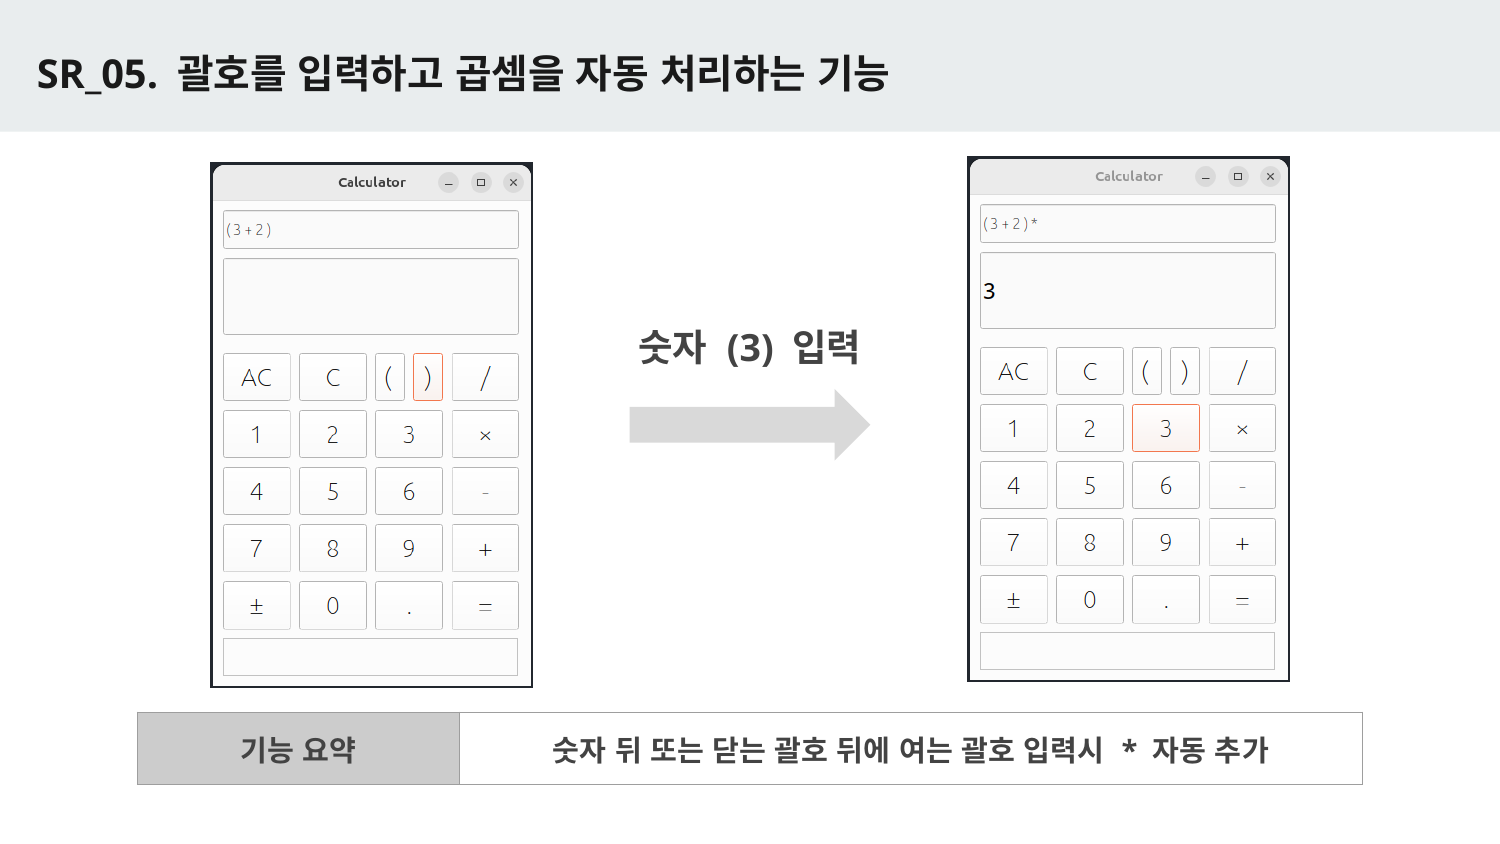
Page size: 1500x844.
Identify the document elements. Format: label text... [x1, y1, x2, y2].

table_header 기능 요약 [138, 713, 459, 784]
picture [967, 156, 1290, 682]
table_header 숫자 뒤 또는 닫는 괄호 뒤에 여는 괄호 입력시 * 자동 추가 [460, 713, 1362, 784]
title SR_05. 괄호를 입력하고 곱셈을 자동 처리하는 기능 [21, 27, 1284, 116]
text_box 숫자 (3) 입력 [537, 311, 962, 382]
text_box [629, 388, 871, 461]
picture [210, 162, 533, 688]
